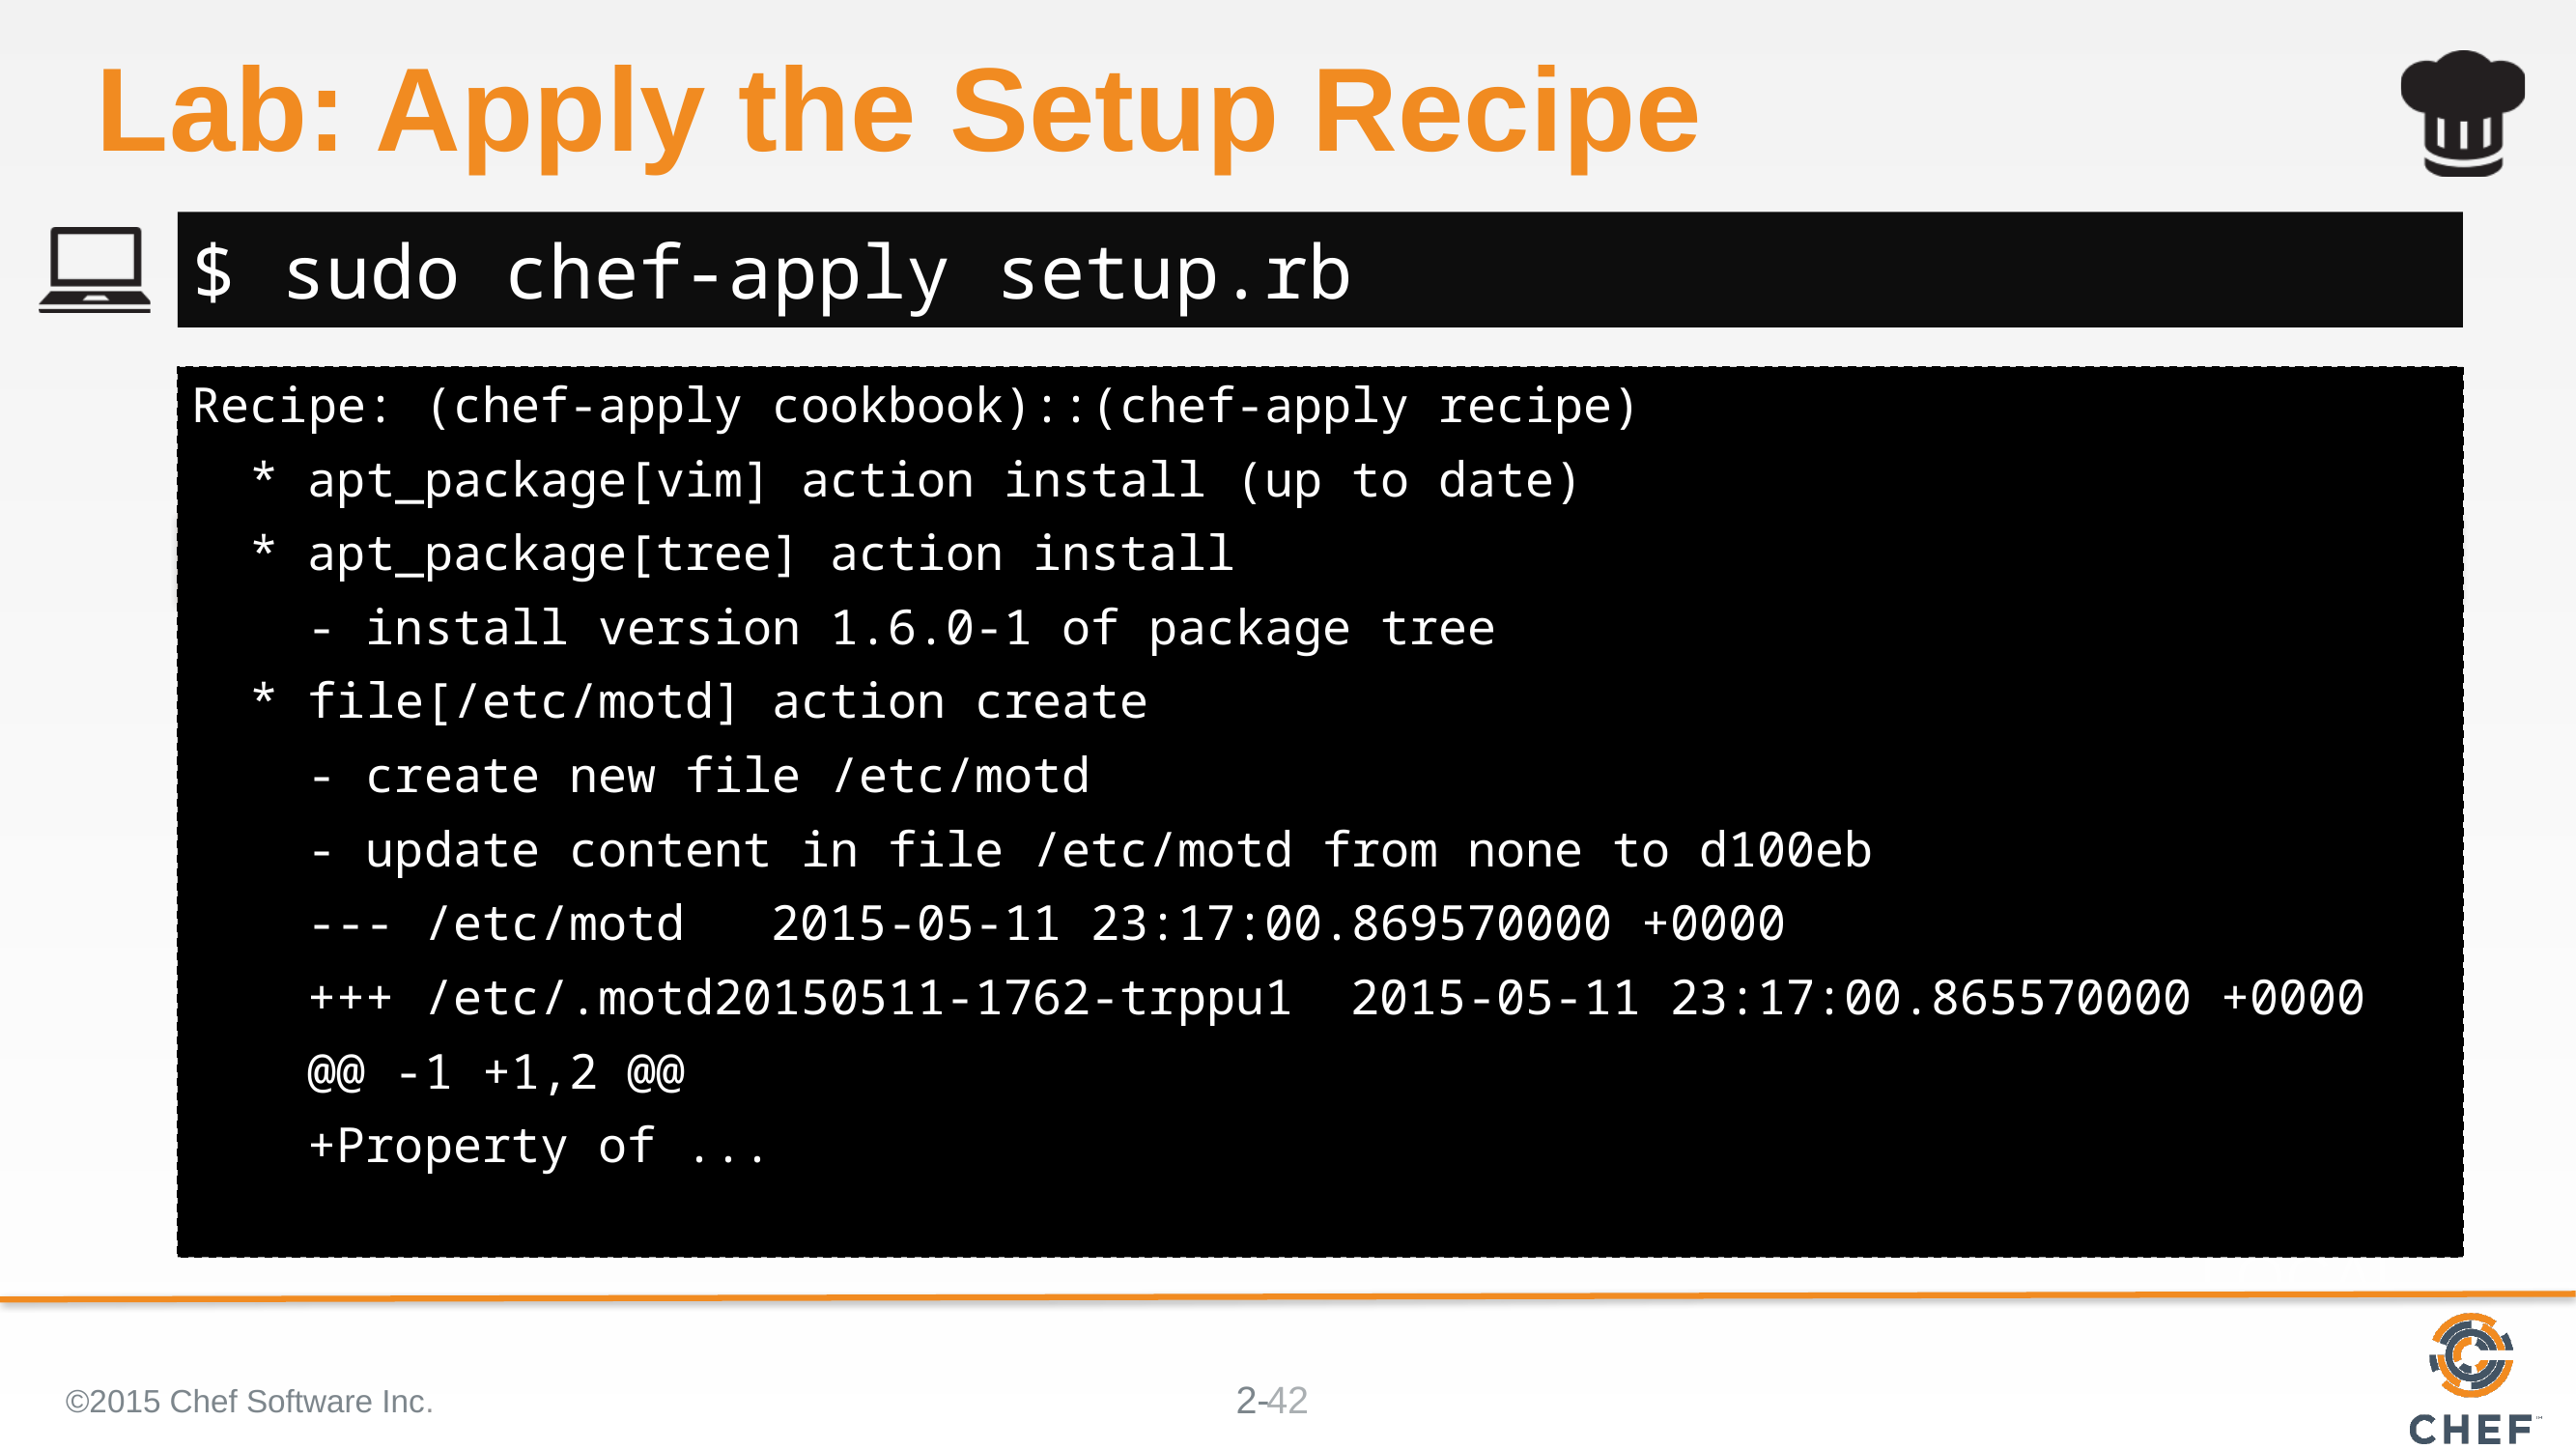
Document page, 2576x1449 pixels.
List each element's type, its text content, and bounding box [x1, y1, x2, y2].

list Recipe: (chef-apply cookbook)::(chef-apply recipe) * apt_package[vim] action install (up to date) * apt_package[tree] action install - install version 1.6.0-1 of package tree * file[/etc/motd] action create - create new file /etc/motd - update content in file /etc/motd from none to d100eb --- /etc/motd 2015-05-11 23:17:00.869570000 +0000 +++ /etc/.motd20150511-1762-trppu1 2015-05-11 23:17:00.865570000 +0000 @@ -1 +1,2 @@ +Property of ... [177, 366, 2464, 1258]
footer ©2015 Chef Software Inc. [51, 1359, 952, 1440]
slide_number 42 [998, 1359, 1578, 1437]
picture [2399, 1297, 2550, 1449]
title Lab: Apply the Setup Recipe [96, 48, 2463, 180]
list $ sudo chef-apply setup.rb [177, 212, 2463, 327]
